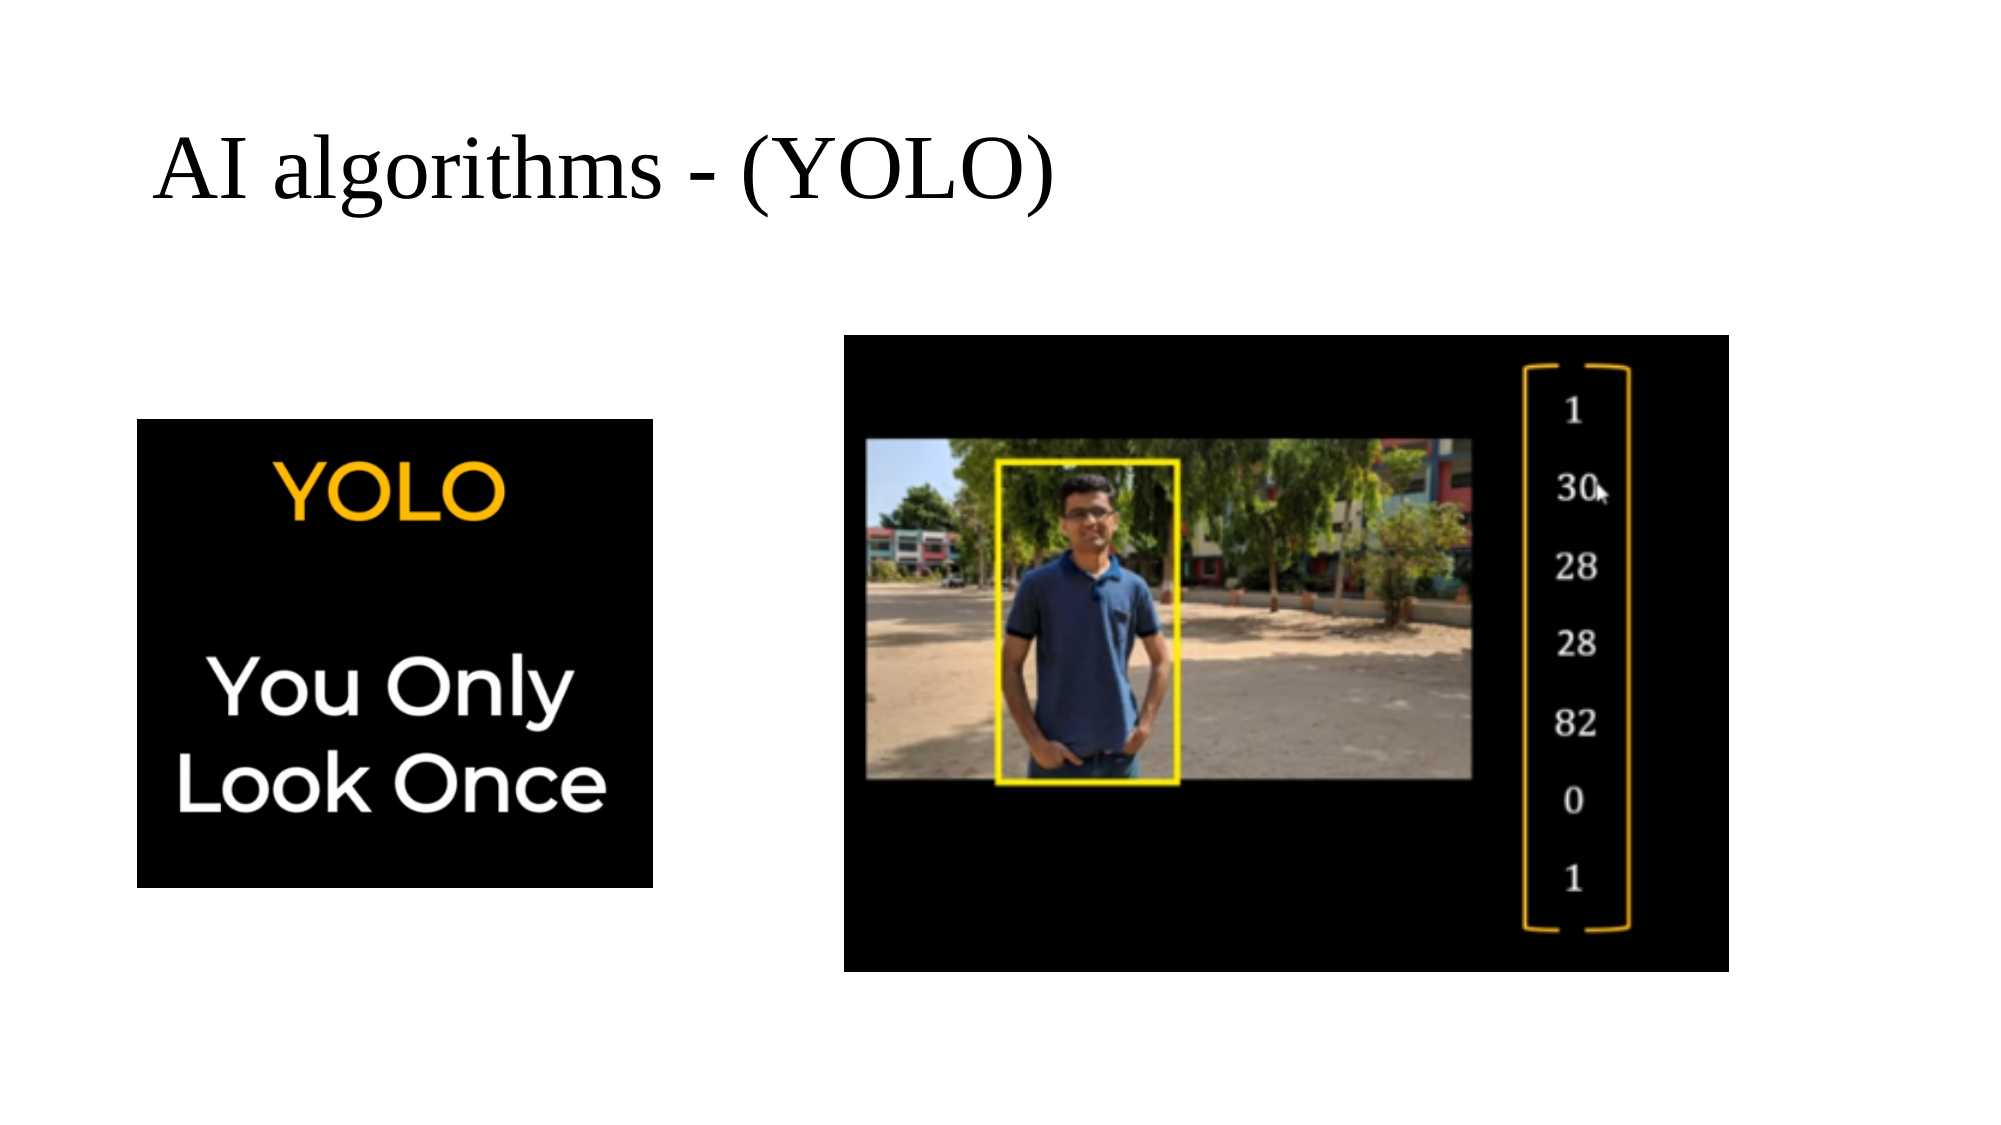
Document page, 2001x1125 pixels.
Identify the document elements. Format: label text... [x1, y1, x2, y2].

picture [844, 335, 1729, 972]
title AI algorithms - (YOLO) [137, 59, 1863, 278]
picture [137, 419, 653, 888]
